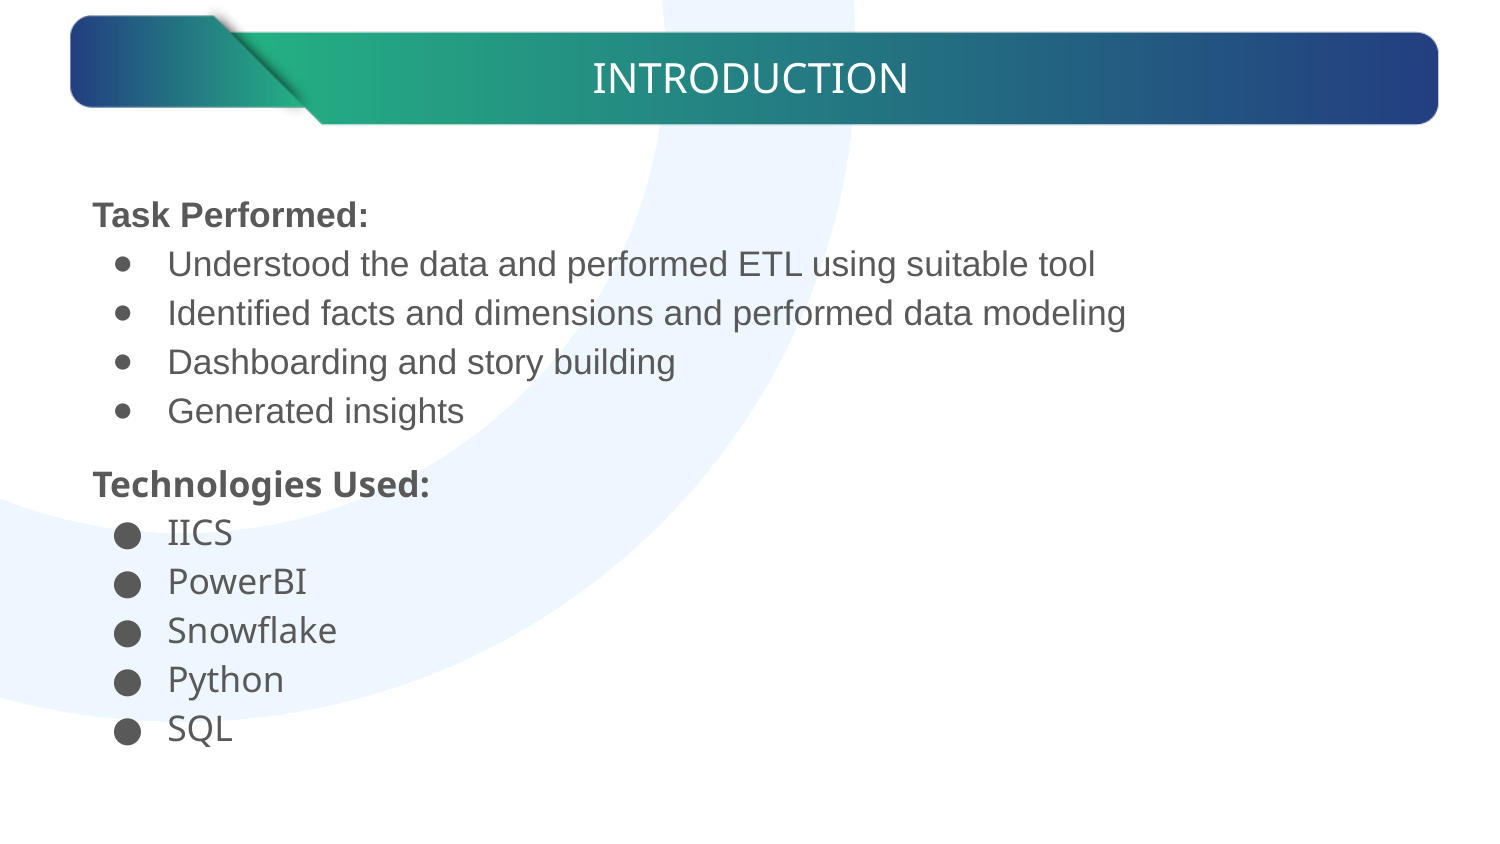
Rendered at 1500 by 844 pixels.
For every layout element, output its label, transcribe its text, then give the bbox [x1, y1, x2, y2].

text_box Task Performed: Understood the data and performed ETL using suitable tool Identified facts and dimensions and performed data modeling Dashboarding and story building Generated insights Technologies Used: IICS PowerBI Snowflake Python SQL [77, 170, 1432, 844]
picture [0, 0, 1494, 844]
text_box INTRODUCTION [469, 36, 1033, 117]
